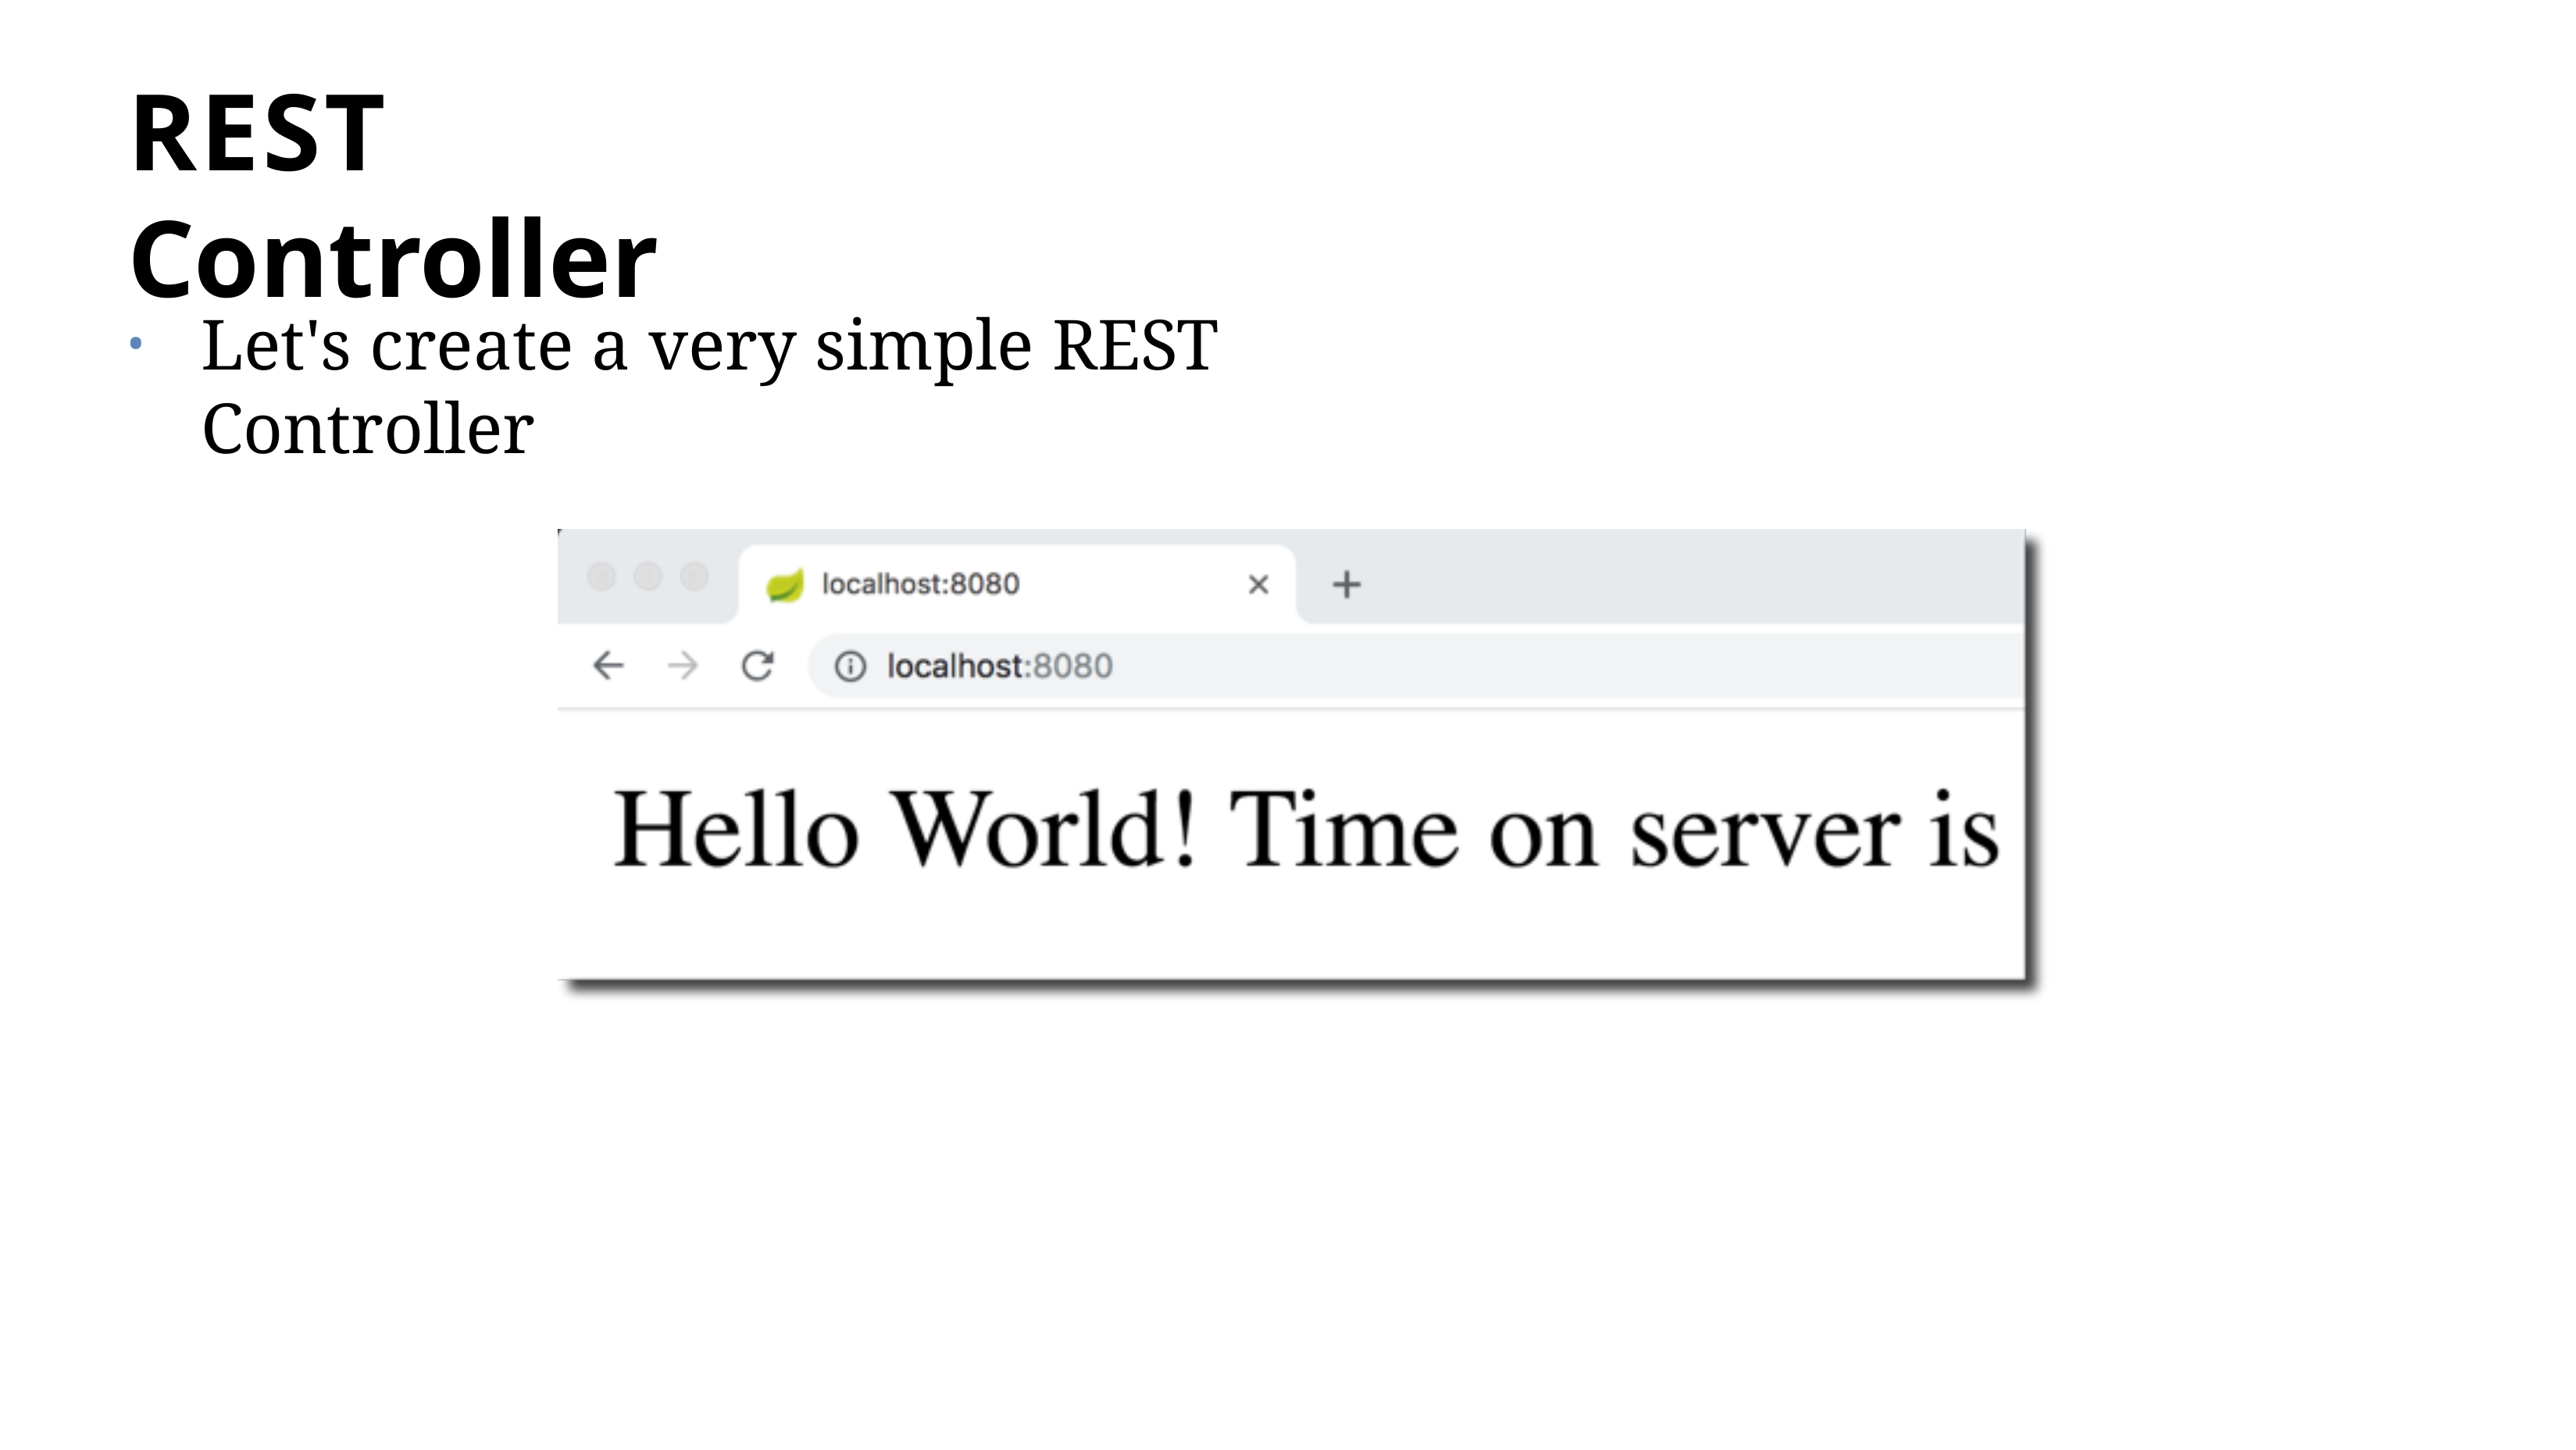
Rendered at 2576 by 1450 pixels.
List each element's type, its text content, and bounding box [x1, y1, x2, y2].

text_box Let's create a very simple REST Controller [126, 298, 1499, 467]
title REST Controller [126, 62, 940, 298]
picture [557, 529, 2050, 1004]
